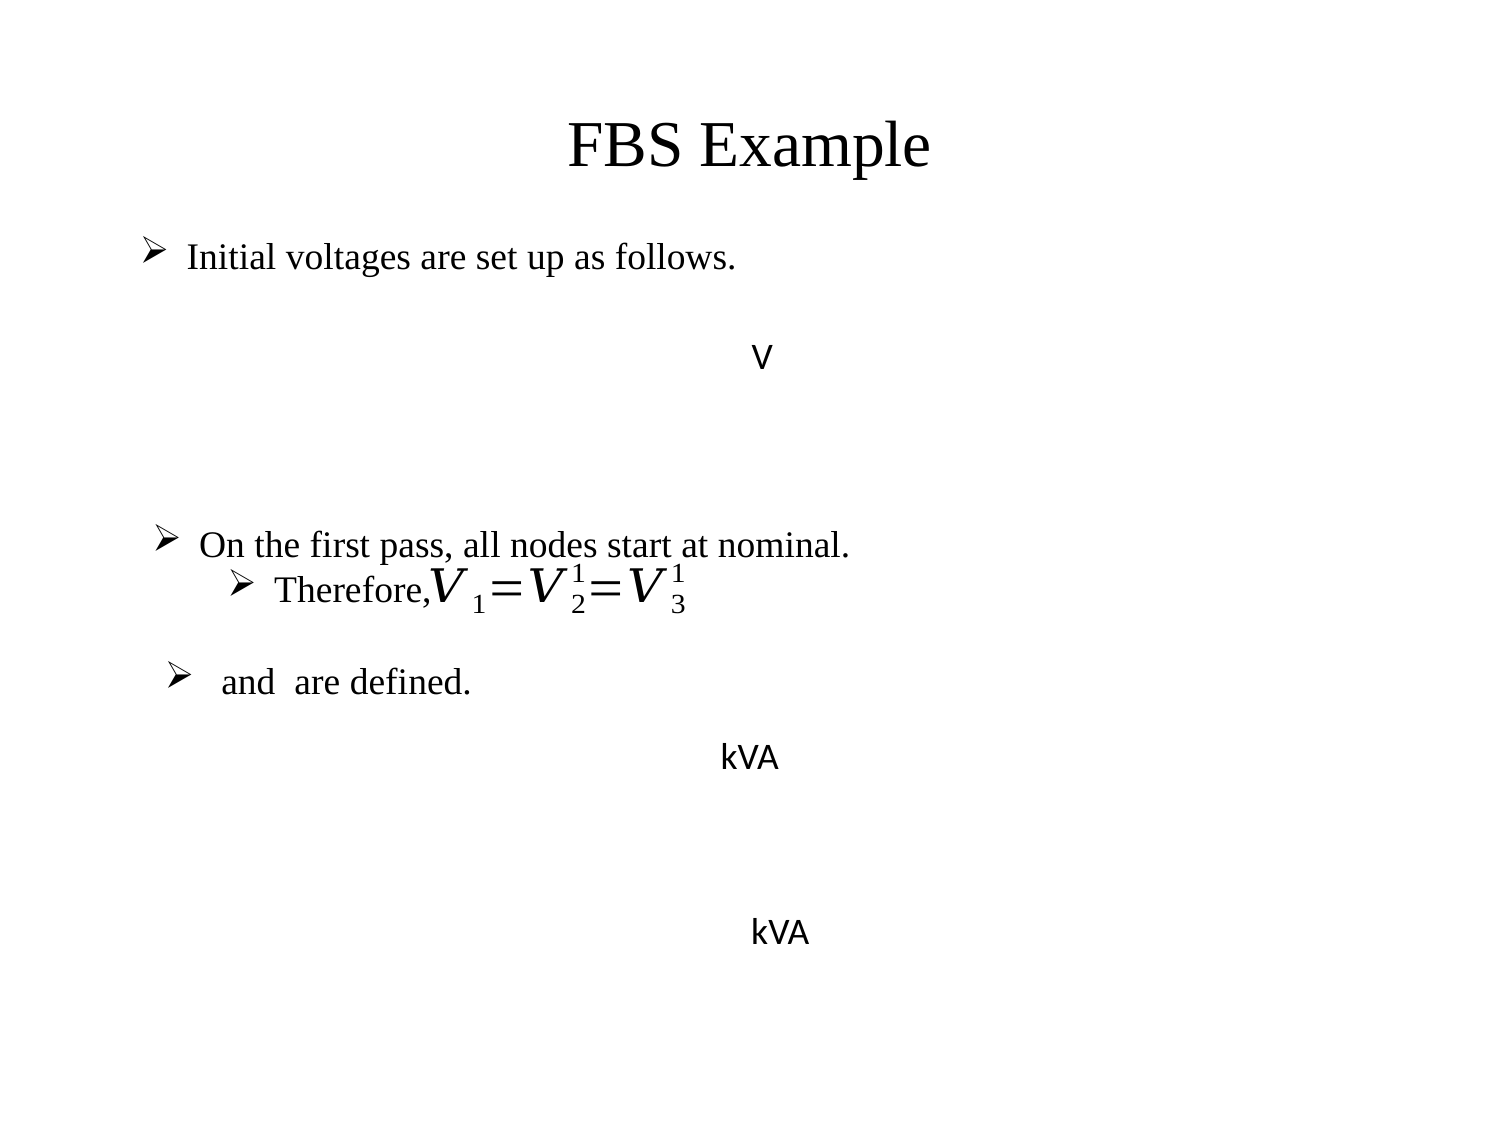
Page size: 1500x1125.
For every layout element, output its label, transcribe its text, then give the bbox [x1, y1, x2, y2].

text_box Initial voltages are set up as follows. [125, 224, 1300, 285]
text_box On the first pass, all nodes start at nominal. Therefore, [137, 512, 1313, 663]
text_box FBS Example [74, 93, 1425, 188]
